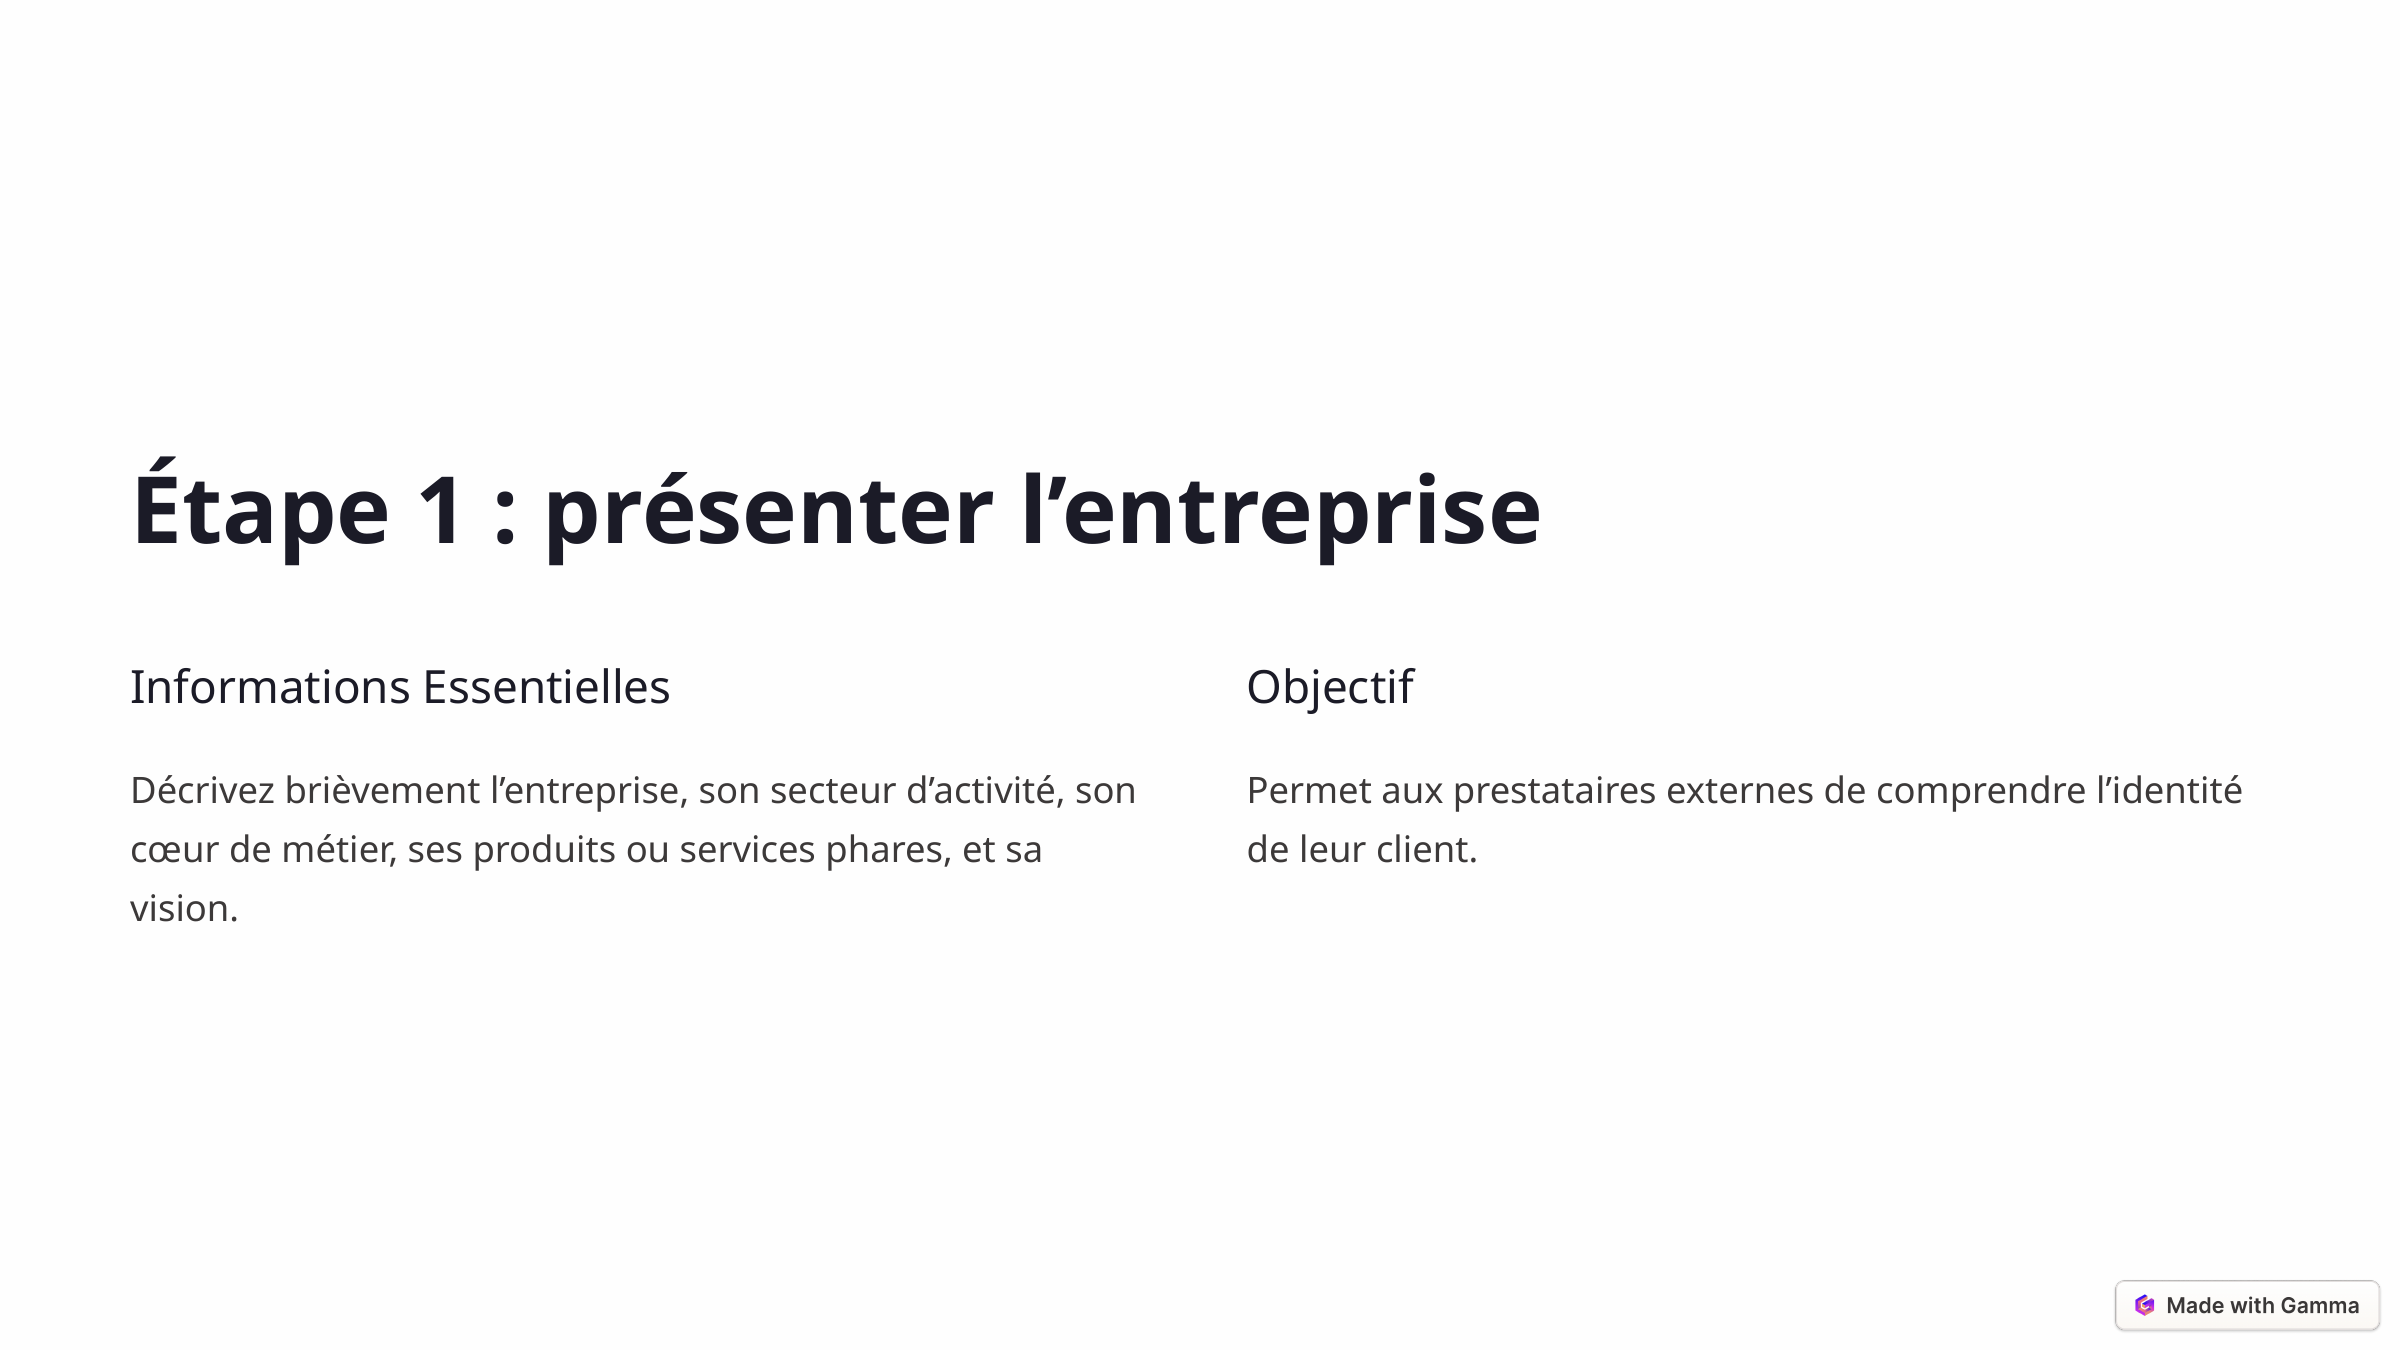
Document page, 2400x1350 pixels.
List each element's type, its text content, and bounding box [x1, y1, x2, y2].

text_box Permet aux prestataires externes de comprendre l’identité de leur client. [1246, 751, 2271, 871]
picture [2106, 1271, 2389, 1339]
text_box Objectif [1246, 655, 1712, 714]
text_box Informations Essentielles [130, 655, 666, 714]
text_box Décrivez brièvement l’entreprise, son secteur d’activité, son cœur de métier, ses produits ou services phares, et sa vision. [130, 751, 1155, 871]
text_box Étape 1 : présenter l’entreprise [130, 446, 1477, 563]
